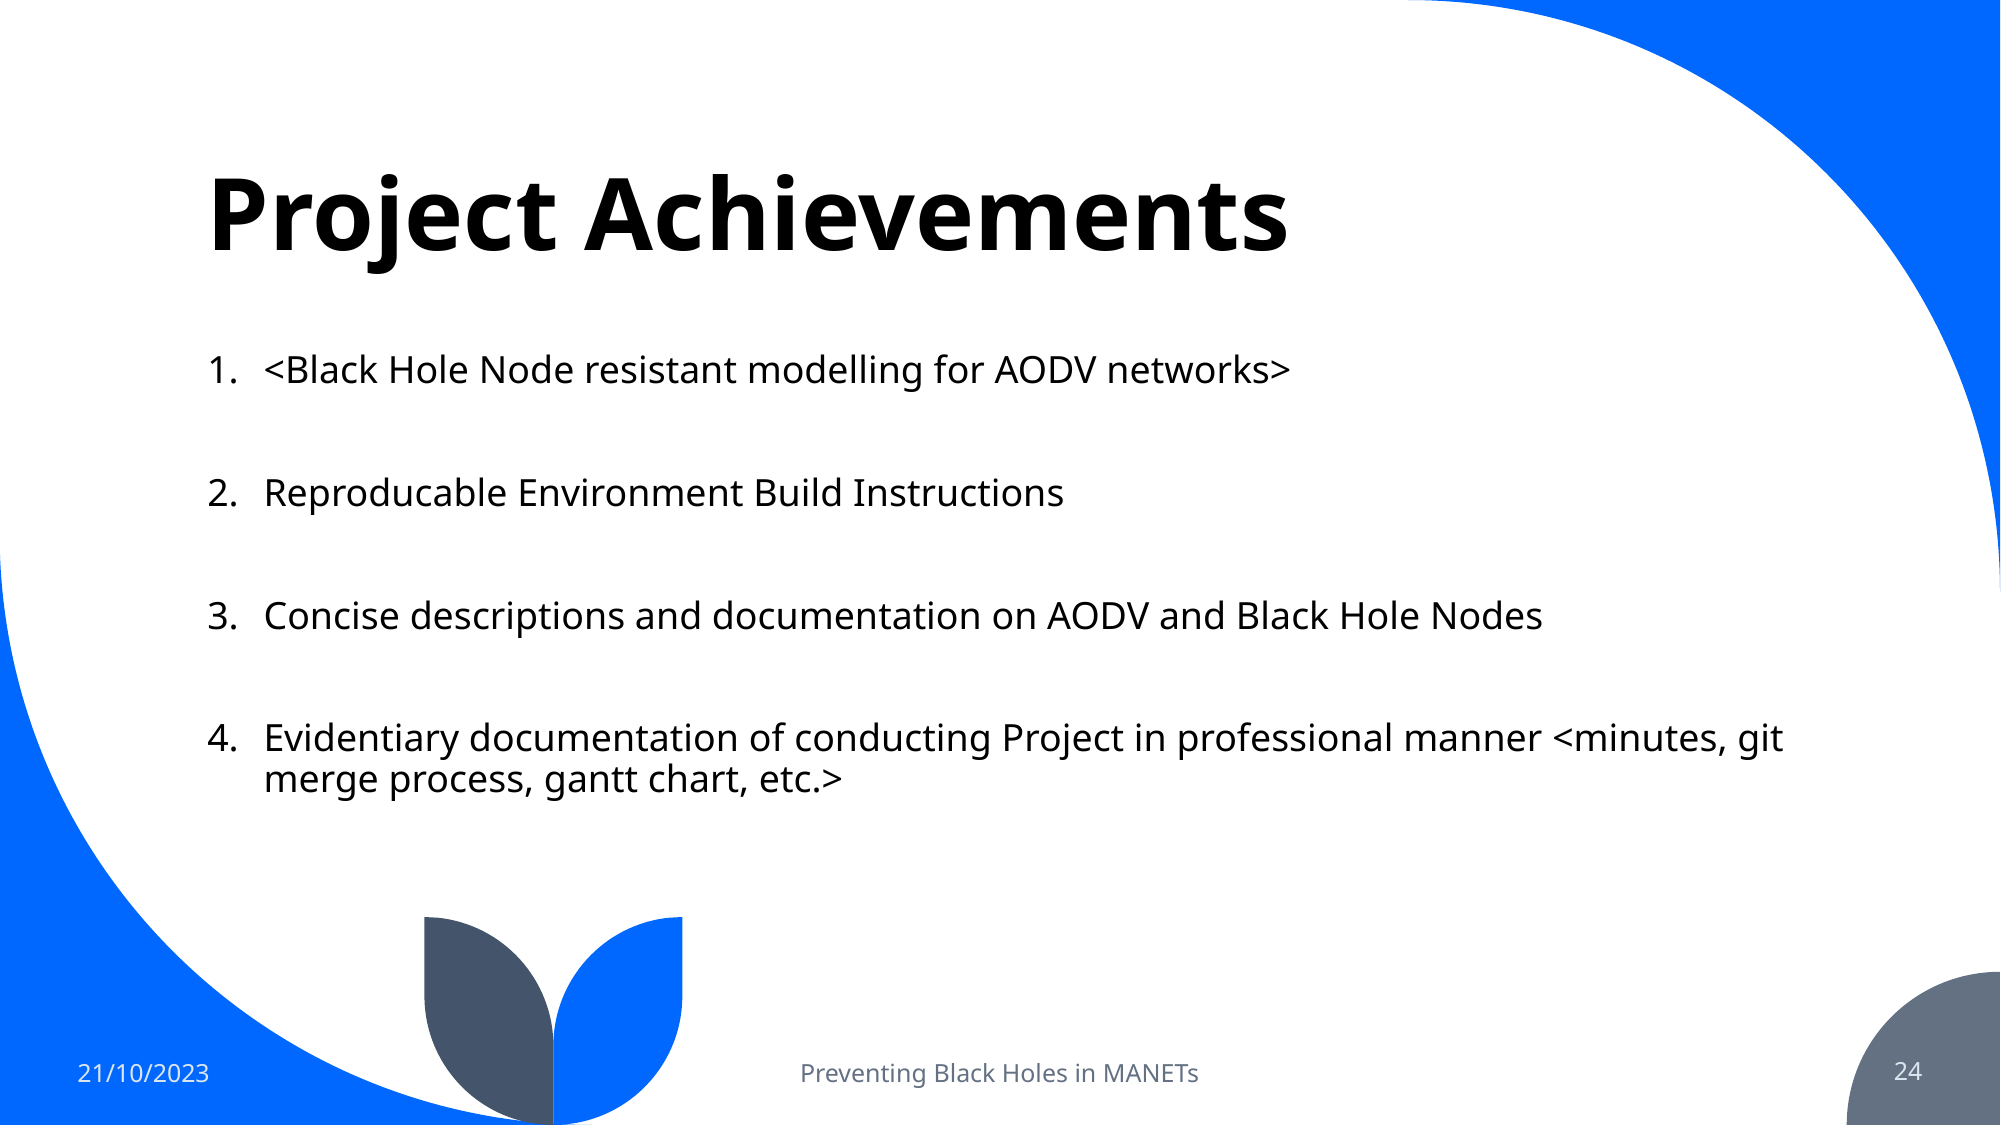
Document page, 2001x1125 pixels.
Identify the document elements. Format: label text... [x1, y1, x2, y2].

footer Preventing Black Holes in MANETs [662, 1042, 1338, 1103]
slide_number 24 [1665, 1042, 1938, 1103]
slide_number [62, 1042, 353, 1103]
list <Black Hole Node resistant modelling for AODV networks> Reproducable Environment Build Instructions Concise descriptions and documentation on AODV and Black Hole Nodes Evidentiary documentation of conducting Project in professional manner <minutes, git merge process, gantt chart, etc.> [192, 344, 1866, 879]
title Project Achievements [191, 62, 1796, 280]
